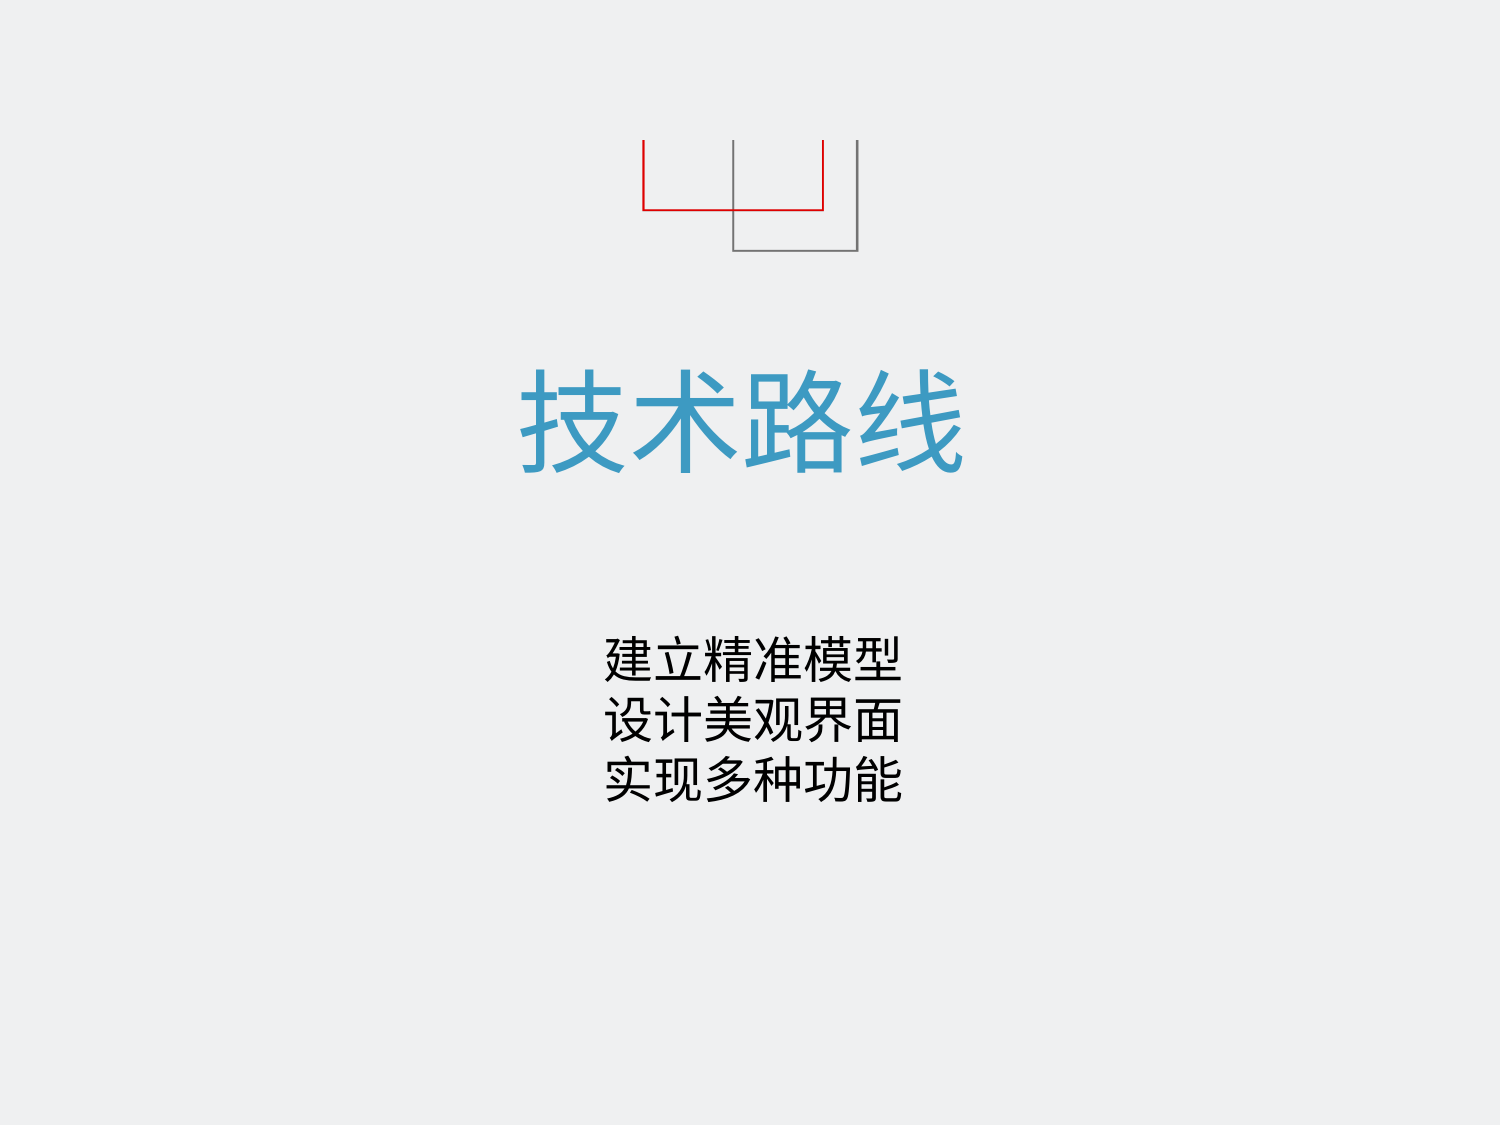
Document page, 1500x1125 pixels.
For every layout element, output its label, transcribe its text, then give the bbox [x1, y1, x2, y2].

text_box 建立精准模型 设计美观界面 实现多种功能 [513, 621, 1445, 1044]
picture [500, 140, 1000, 360]
text_box 技术路线 [501, 324, 1018, 487]
